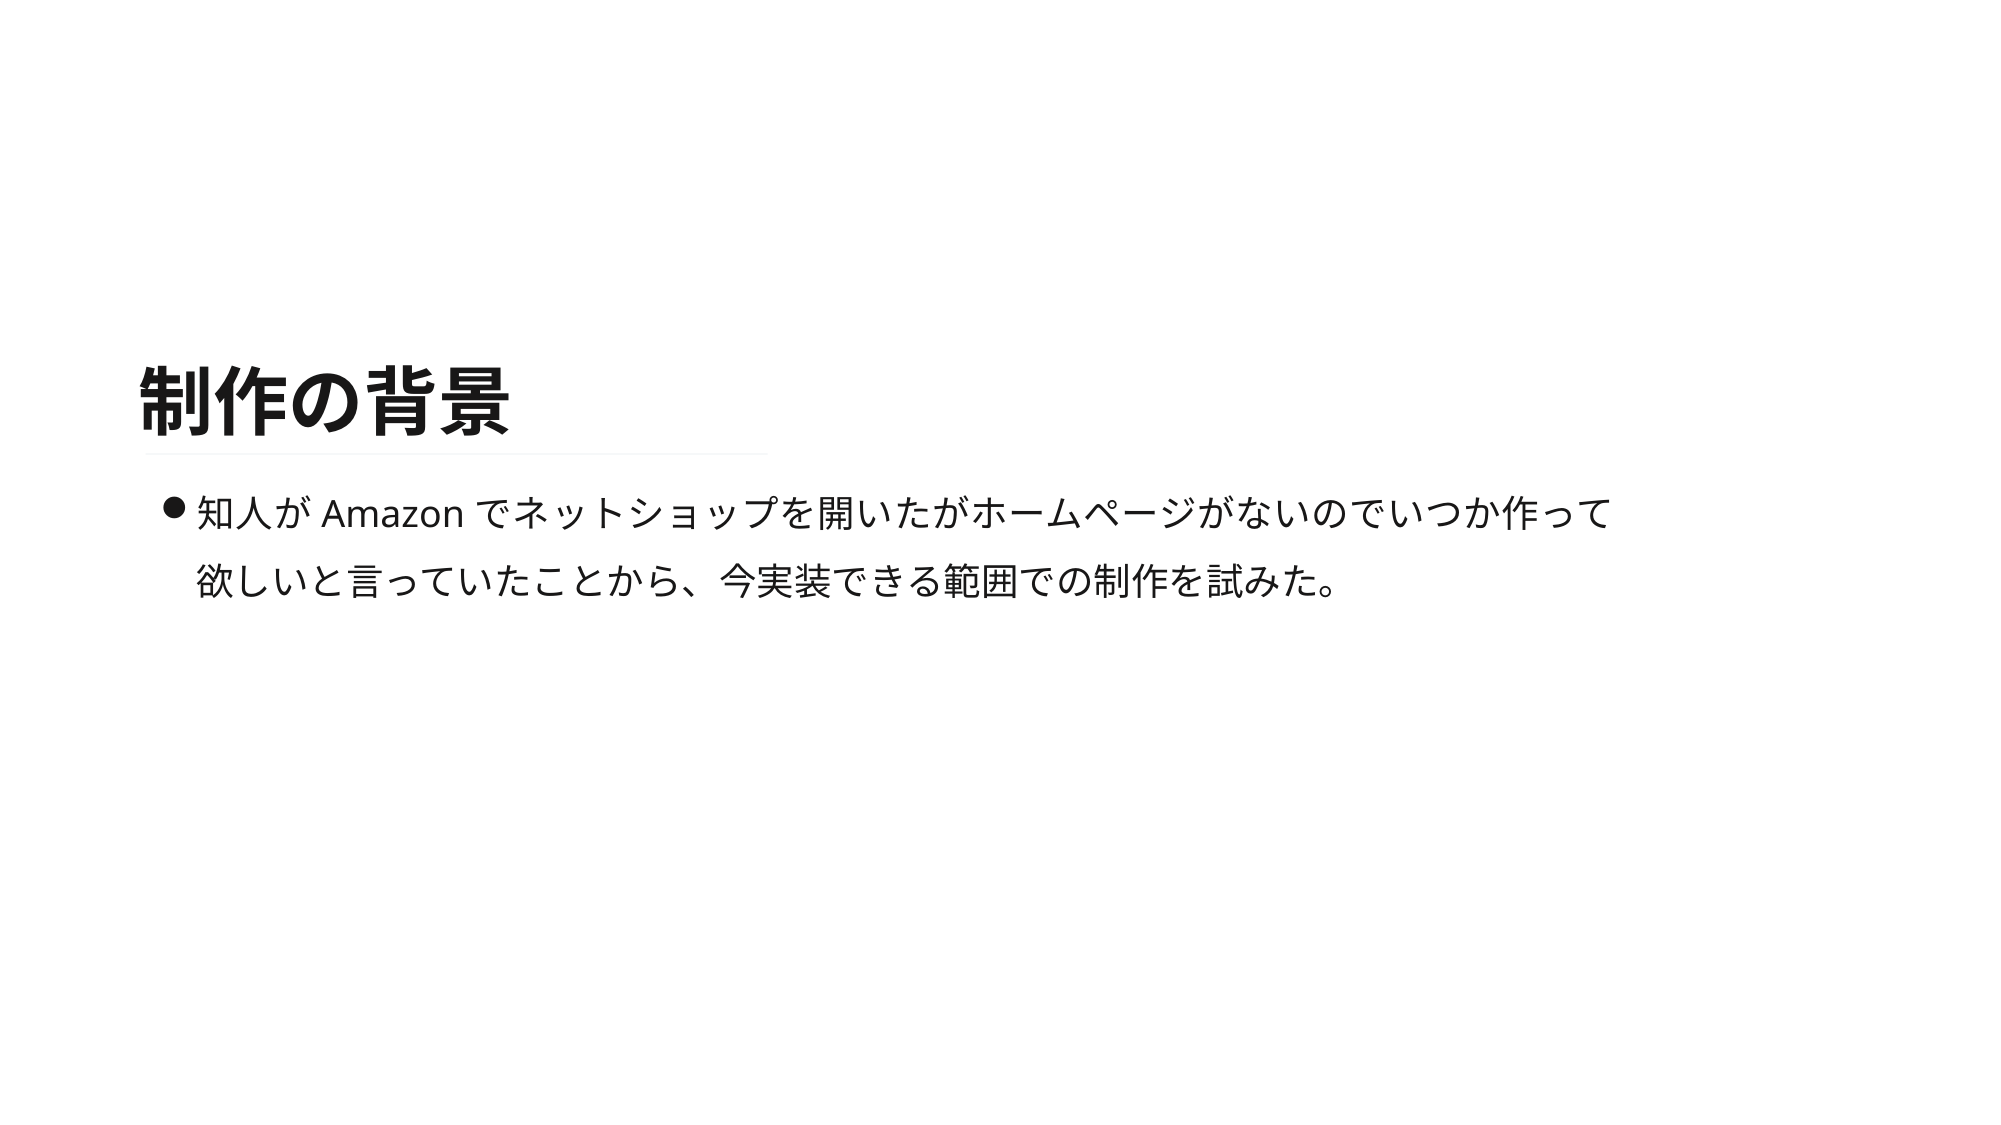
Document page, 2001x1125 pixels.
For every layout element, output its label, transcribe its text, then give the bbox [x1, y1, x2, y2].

text_box 制作の背景 [123, 357, 723, 448]
text_box 知人がAmazonでネットショップを開いたがホームページがないのでいつか作って欲しいと言っていたことから、今実装できる範囲での制作を試みた。 [145, 460, 1629, 611]
